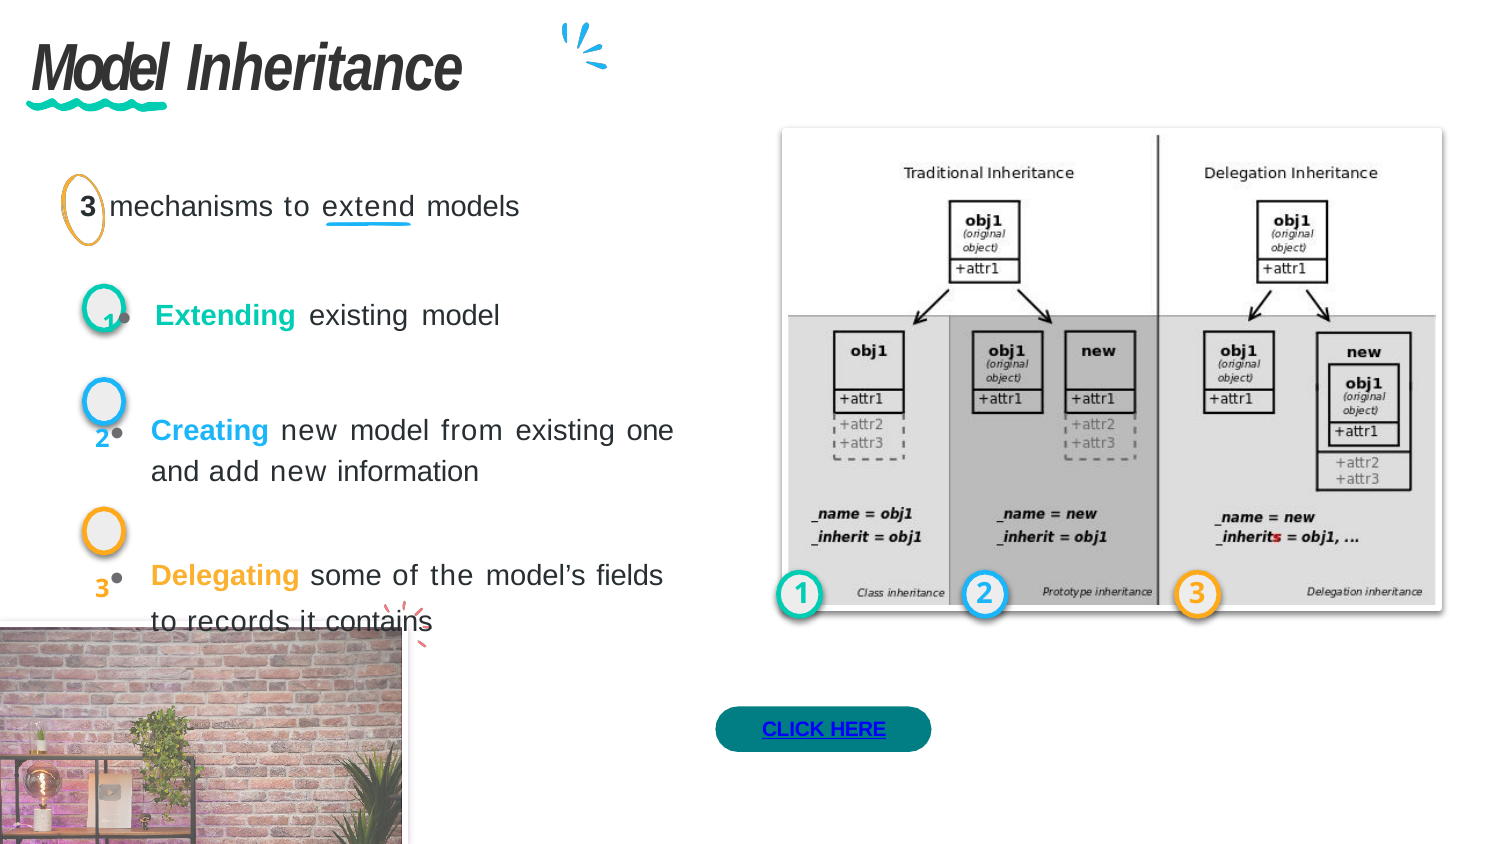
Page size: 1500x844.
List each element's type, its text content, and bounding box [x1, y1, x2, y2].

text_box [72, 370, 136, 439]
text_box CLICK HERE [759, 713, 887, 741]
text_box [72, 276, 136, 346]
text_box 3 mechanisms to extend models 1● Extending existing model 2● Creating new model from existing one and add new information 3● Delegating some of the model’s fields to records it contains [65, 184, 692, 638]
picture [326, 222, 411, 227]
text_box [951, 563, 1019, 632]
picture [555, 11, 621, 76]
text_box [715, 706, 932, 752]
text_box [0, 587, 444, 844]
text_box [766, 121, 1452, 632]
picture [61, 173, 105, 246]
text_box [1164, 563, 1231, 632]
title Model Inheritance [29, 21, 681, 165]
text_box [72, 499, 136, 569]
picture [26, 98, 167, 112]
